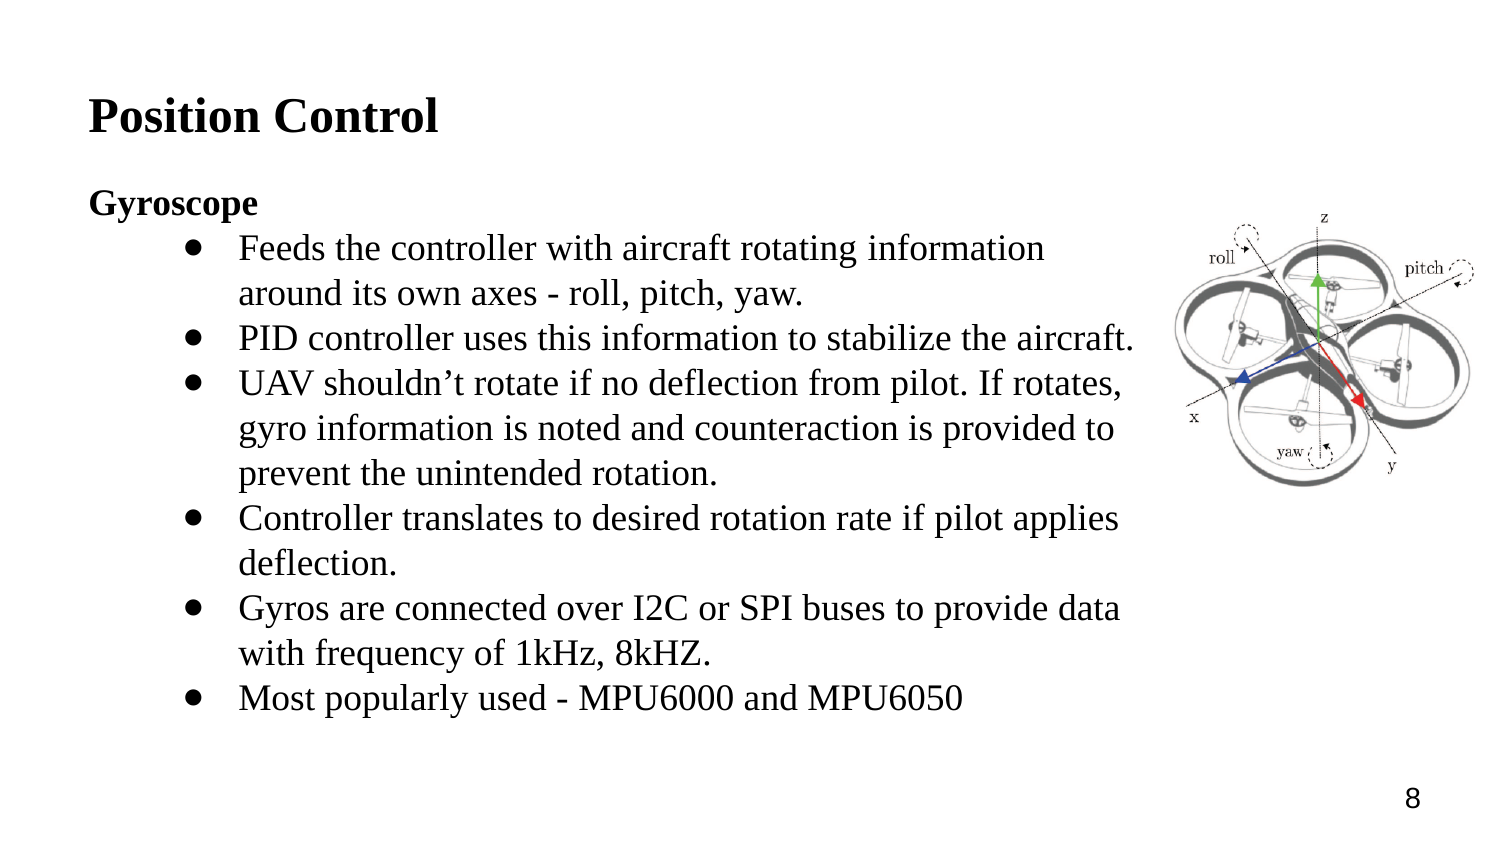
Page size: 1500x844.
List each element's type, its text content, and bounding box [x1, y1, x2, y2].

picture [1161, 190, 1481, 493]
text_box Position Control Gyroscope Feeds the controller with aircraft rotating information around its own axes - roll, pitch, yaw. PID controller uses this information to stabilize the aircraft. UAV shouldn’t rotate if no deflection from pilot. If rotates, gyro information is noted and counteraction is provided to prevent the unintended rotation. Controller translates to desired rotation rate if pilot applies deflection. Gyros are connected over I2C or SPI buses to provide data with frequency of 1kHz, 8kHZ. Most popularly used - MPU6000 and MPU6050 [73, 67, 1162, 780]
slide_number 8 [1389, 764, 1480, 830]
